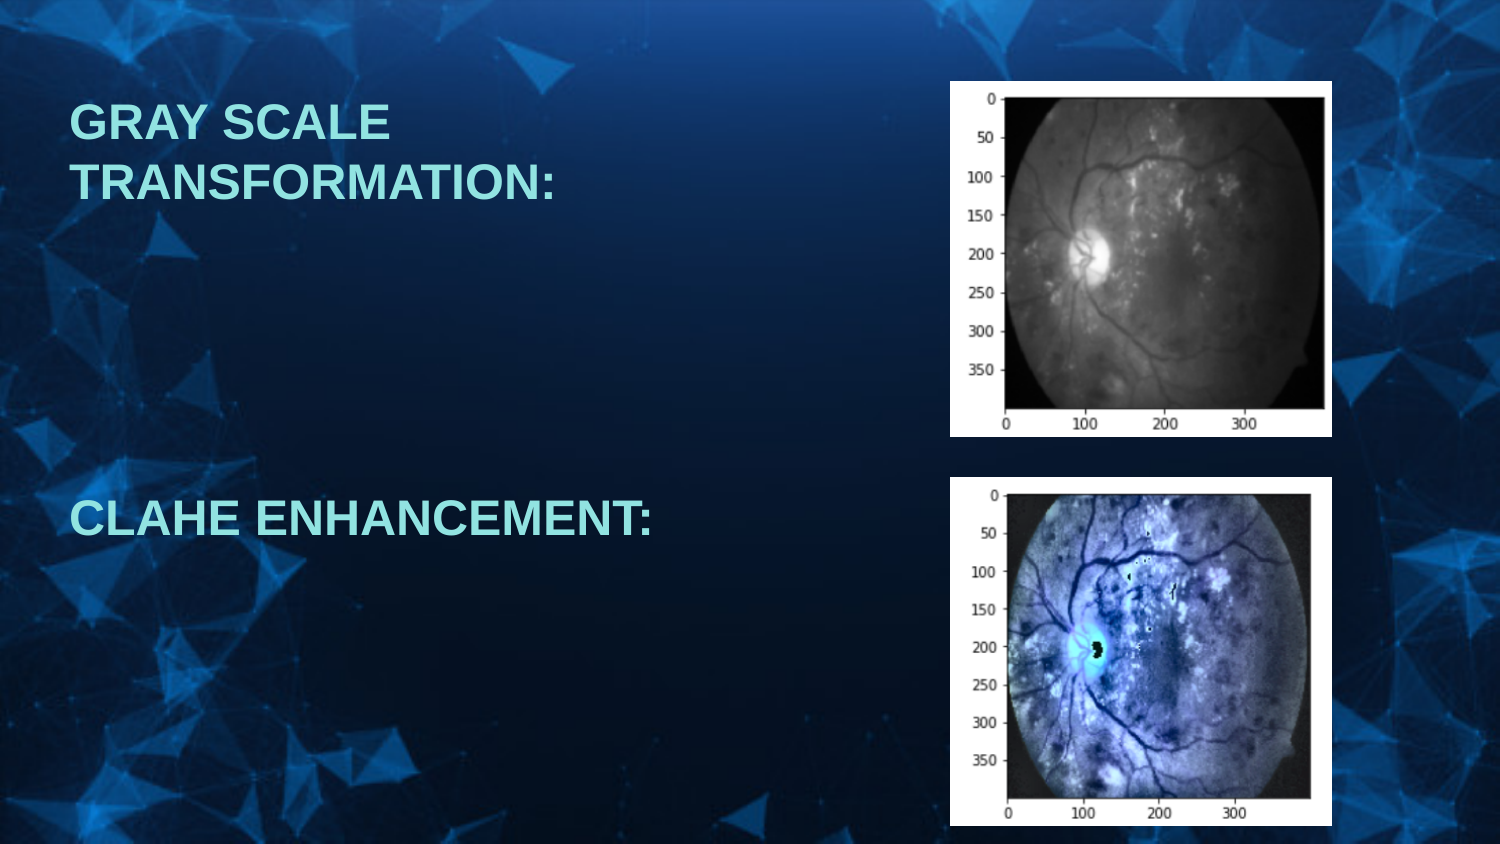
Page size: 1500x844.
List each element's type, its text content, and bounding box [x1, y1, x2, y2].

text_box CLAHE ENHANCEMENT: [54, 478, 690, 554]
text_box GRAY SCALE TRANSFORMATION: [54, 82, 948, 308]
picture [0, 0, 1500, 844]
